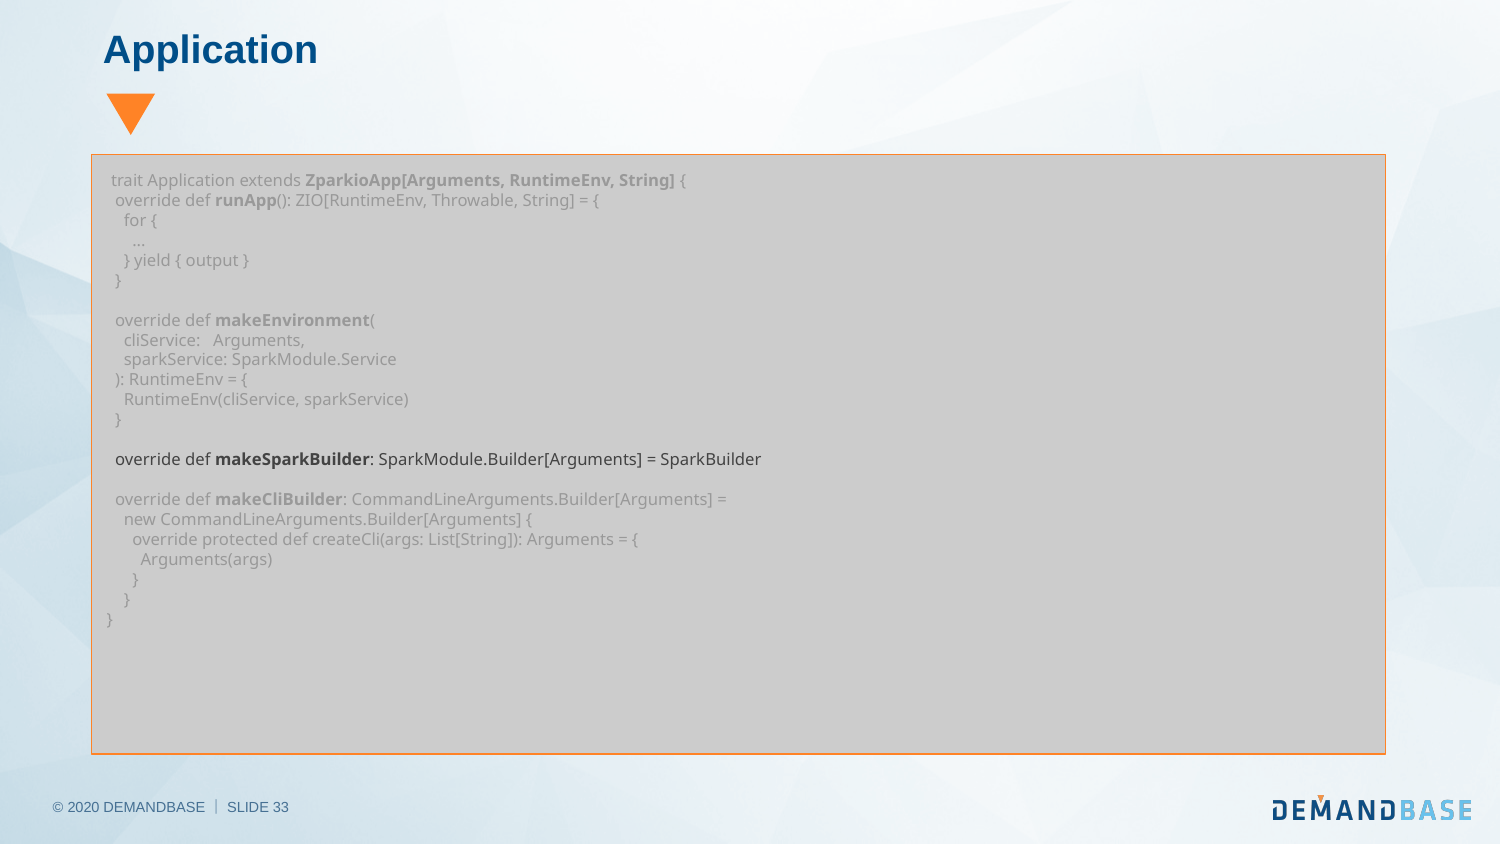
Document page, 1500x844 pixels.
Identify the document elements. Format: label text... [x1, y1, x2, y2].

picture [0, 0, 1500, 844]
title Application [91, 0, 1386, 103]
text_box trait Application extends ZparkioApp[Arguments, RuntimeEnv, String] { override def runApp(): ZIO[RuntimeEnv, Throwable, String] = { for { ... } yield { output } } override def makeEnvironment( cliService: Arguments, sparkService: SparkModule.Service ): RuntimeEnv = { RuntimeEnv(cliService, sparkService) } override def makeSparkBuilder: SparkModule.Builder[Arguments] = SparkBuilder override def makeCliBuilder: CommandLineArguments.Builder[Arguments] = new CommandLineArguments.Builder[Arguments] { override protected def createCli(args: List[String]): Arguments = { Arguments(args) } } } [91, 154, 1386, 755]
